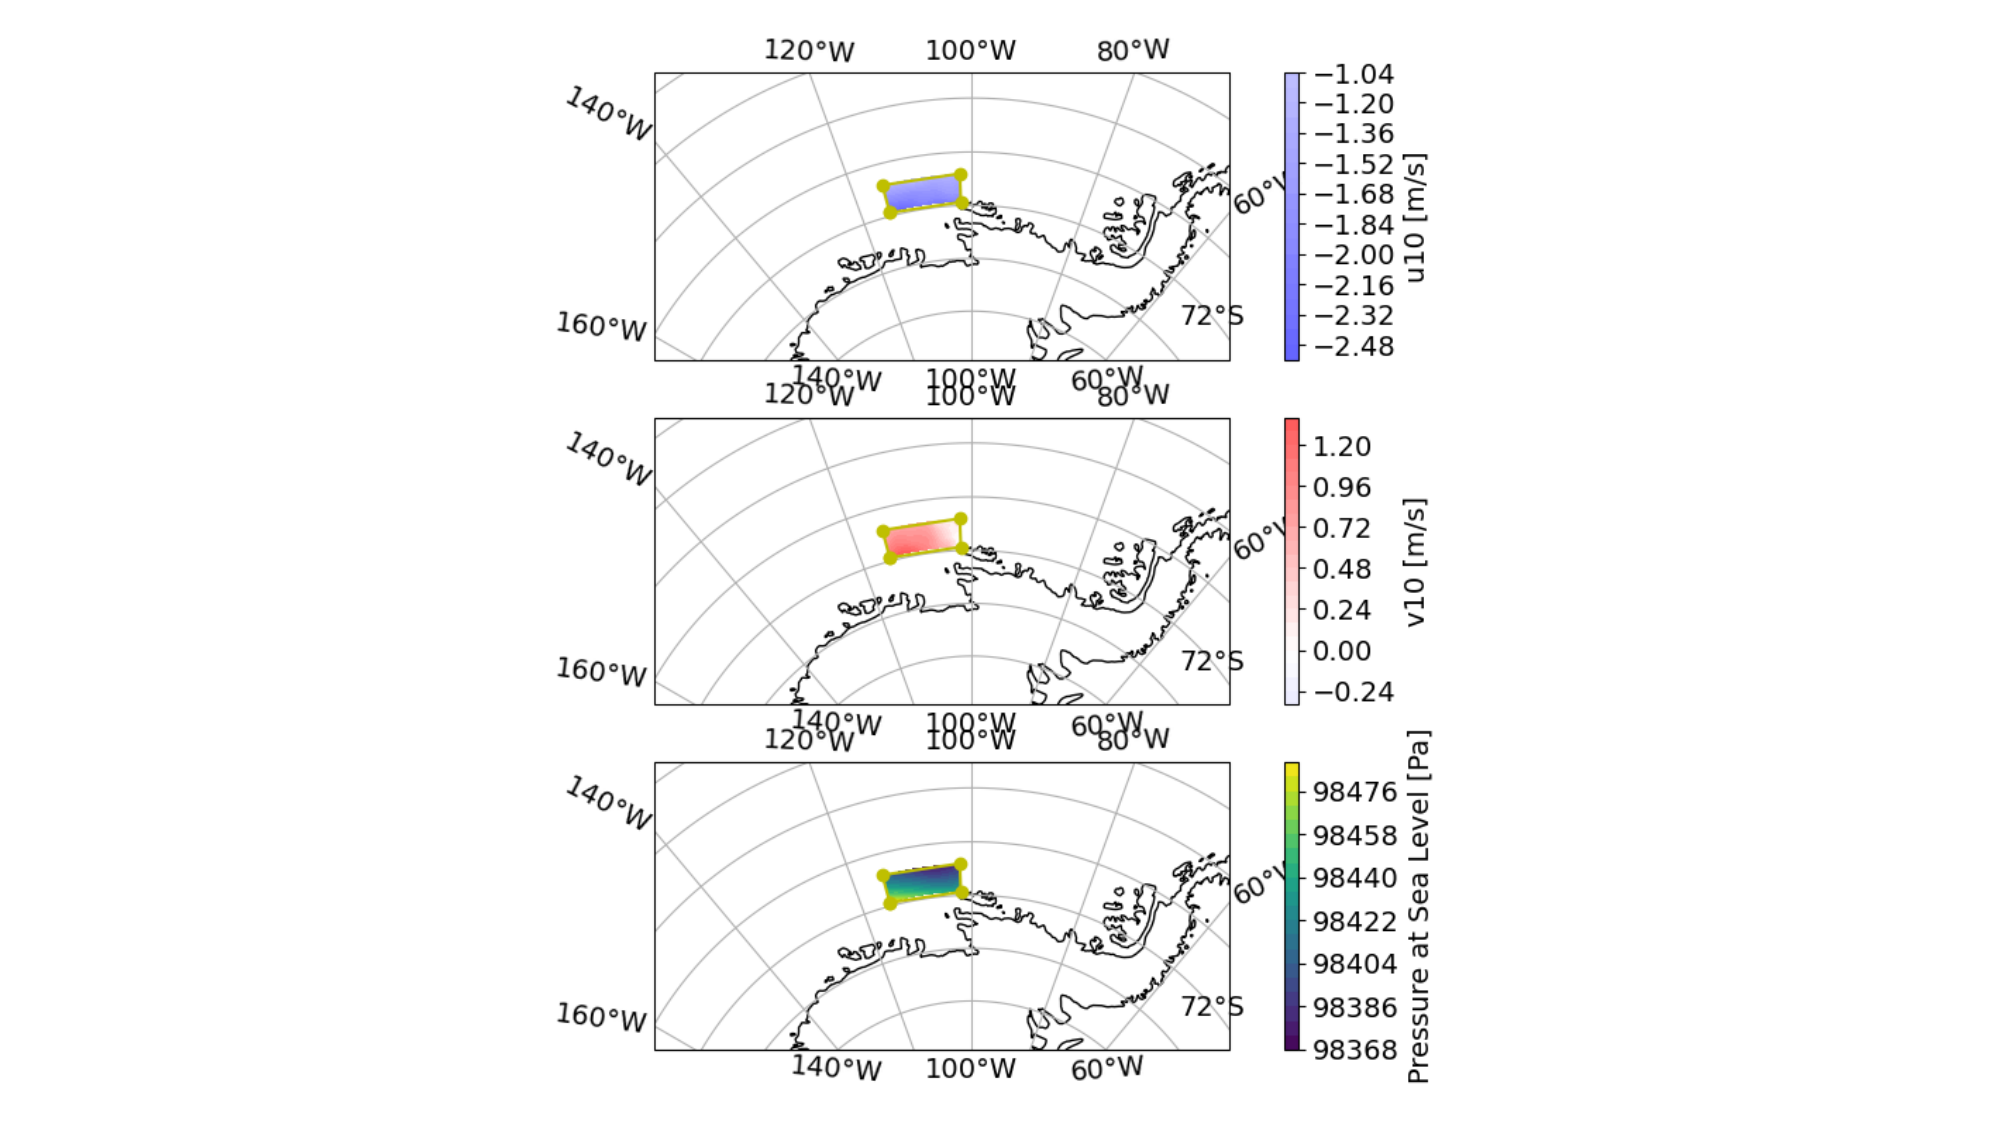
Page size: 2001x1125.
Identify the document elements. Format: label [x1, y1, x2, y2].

picture [504, 0, 1495, 1125]
